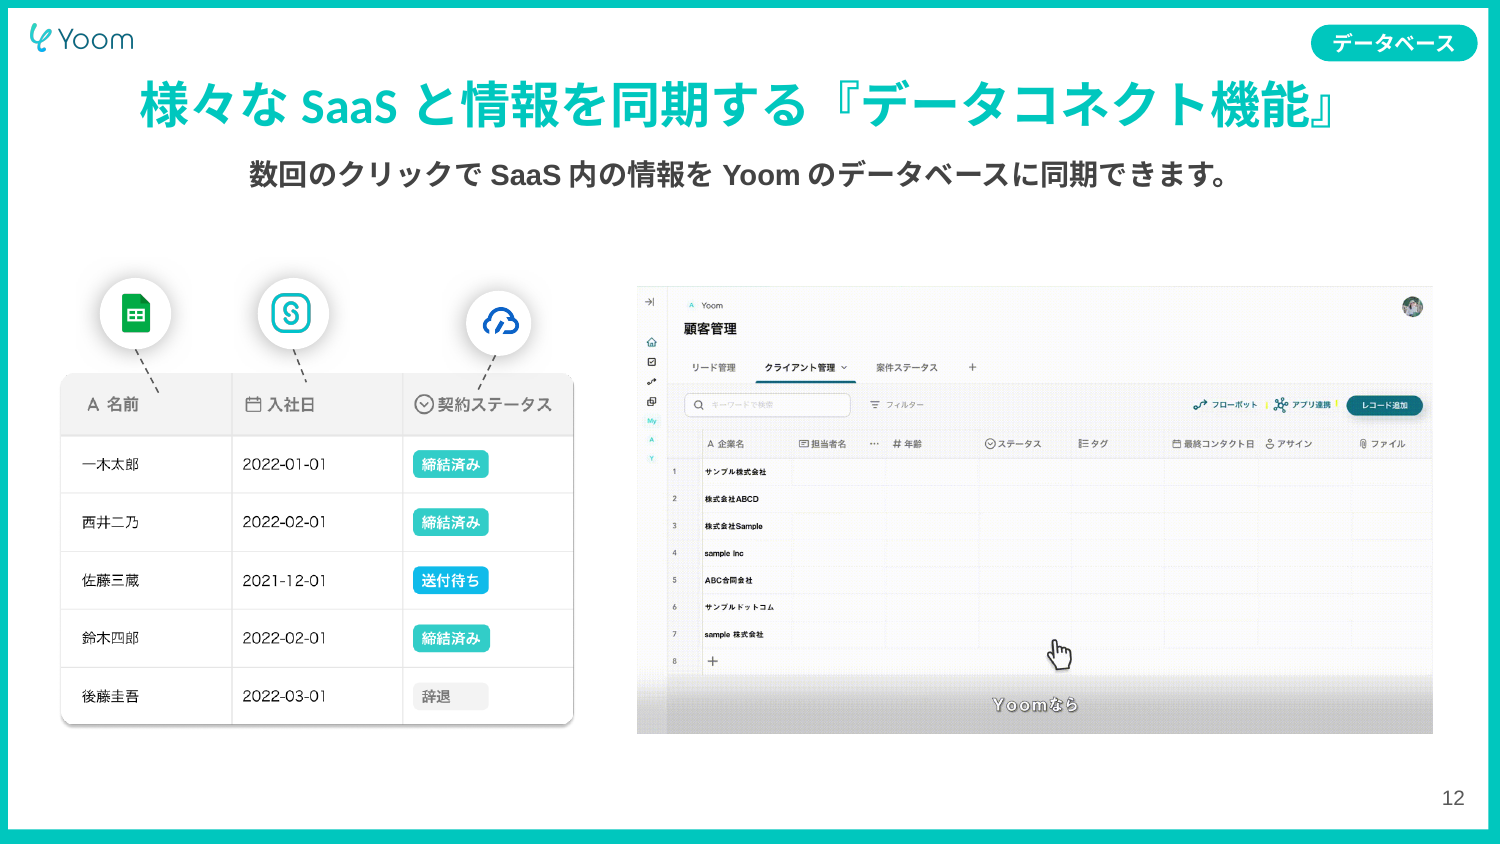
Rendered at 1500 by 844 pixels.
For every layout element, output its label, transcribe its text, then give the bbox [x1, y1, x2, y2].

picture [477, 299, 524, 341]
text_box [293, 349, 307, 383]
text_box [478, 355, 496, 390]
picture [268, 290, 315, 336]
text_box [527, 307, 532, 340]
text_box [257, 295, 263, 333]
text_box [265, 277, 330, 350]
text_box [135, 349, 161, 396]
picture [637, 286, 1433, 735]
text_box データベース [1310, 24, 1478, 62]
text_box 数回のクリックでSaaS内の情報をYoomのデータベースに同期できます。 [84, 136, 1408, 225]
text_box [477, 290, 521, 299]
picture [30, 23, 133, 52]
slide_number ‹#› [1389, 764, 1480, 830]
text_box [466, 303, 473, 342]
picture [58, 373, 576, 730]
picture [115, 292, 157, 334]
text_box [478, 349, 519, 356]
text_box 様々なSaaSと情報を同期する『データコネクト機能』 [108, 58, 1392, 136]
text_box [99, 277, 172, 350]
